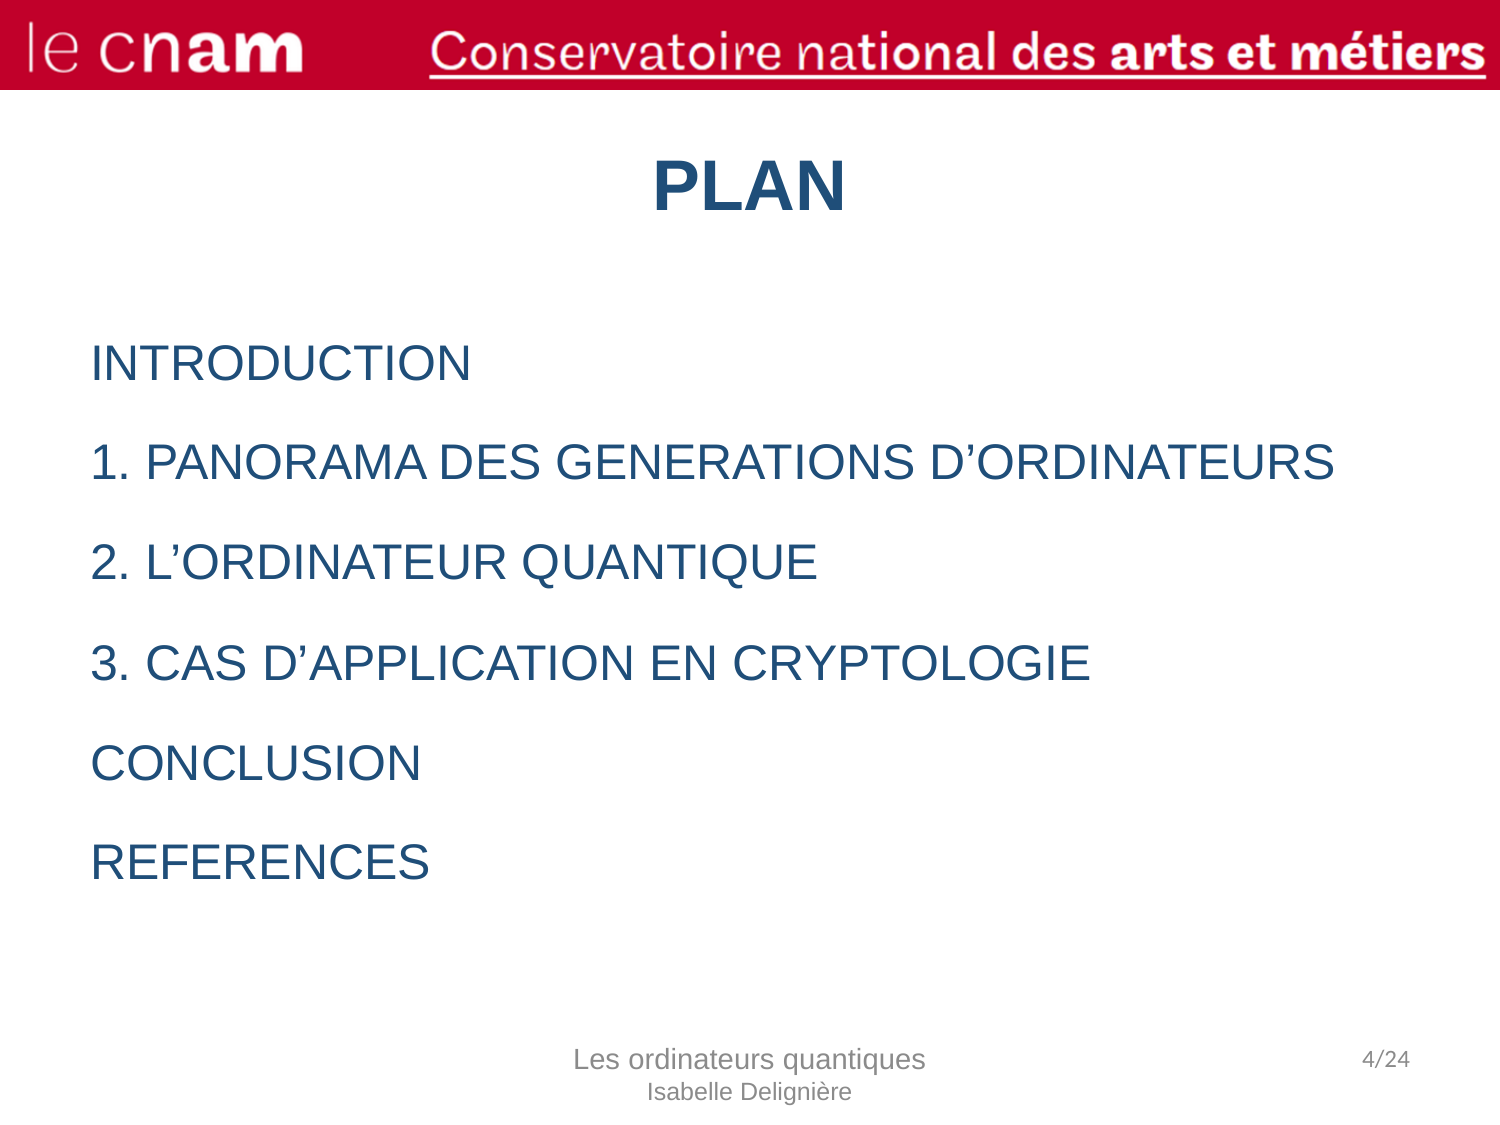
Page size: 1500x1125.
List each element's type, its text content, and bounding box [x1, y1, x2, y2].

title PLAN [75, 99, 1425, 233]
footer Les ordinateurs quantiques Isabelle Delignière [512, 1042, 988, 1103]
picture [0, 0, 1500, 90]
list INTRODUCTION 1. PANORAMA DES GENERATIONS D’ORDINATEURS 2. L’ORDINATEUR QUANTIQUE 3. CAS D’APPLICATION EN CRYPTOLOGIE CONCLUSION REFERENCES [75, 262, 1425, 1005]
slide_number 4/24 [1074, 1042, 1425, 1103]
